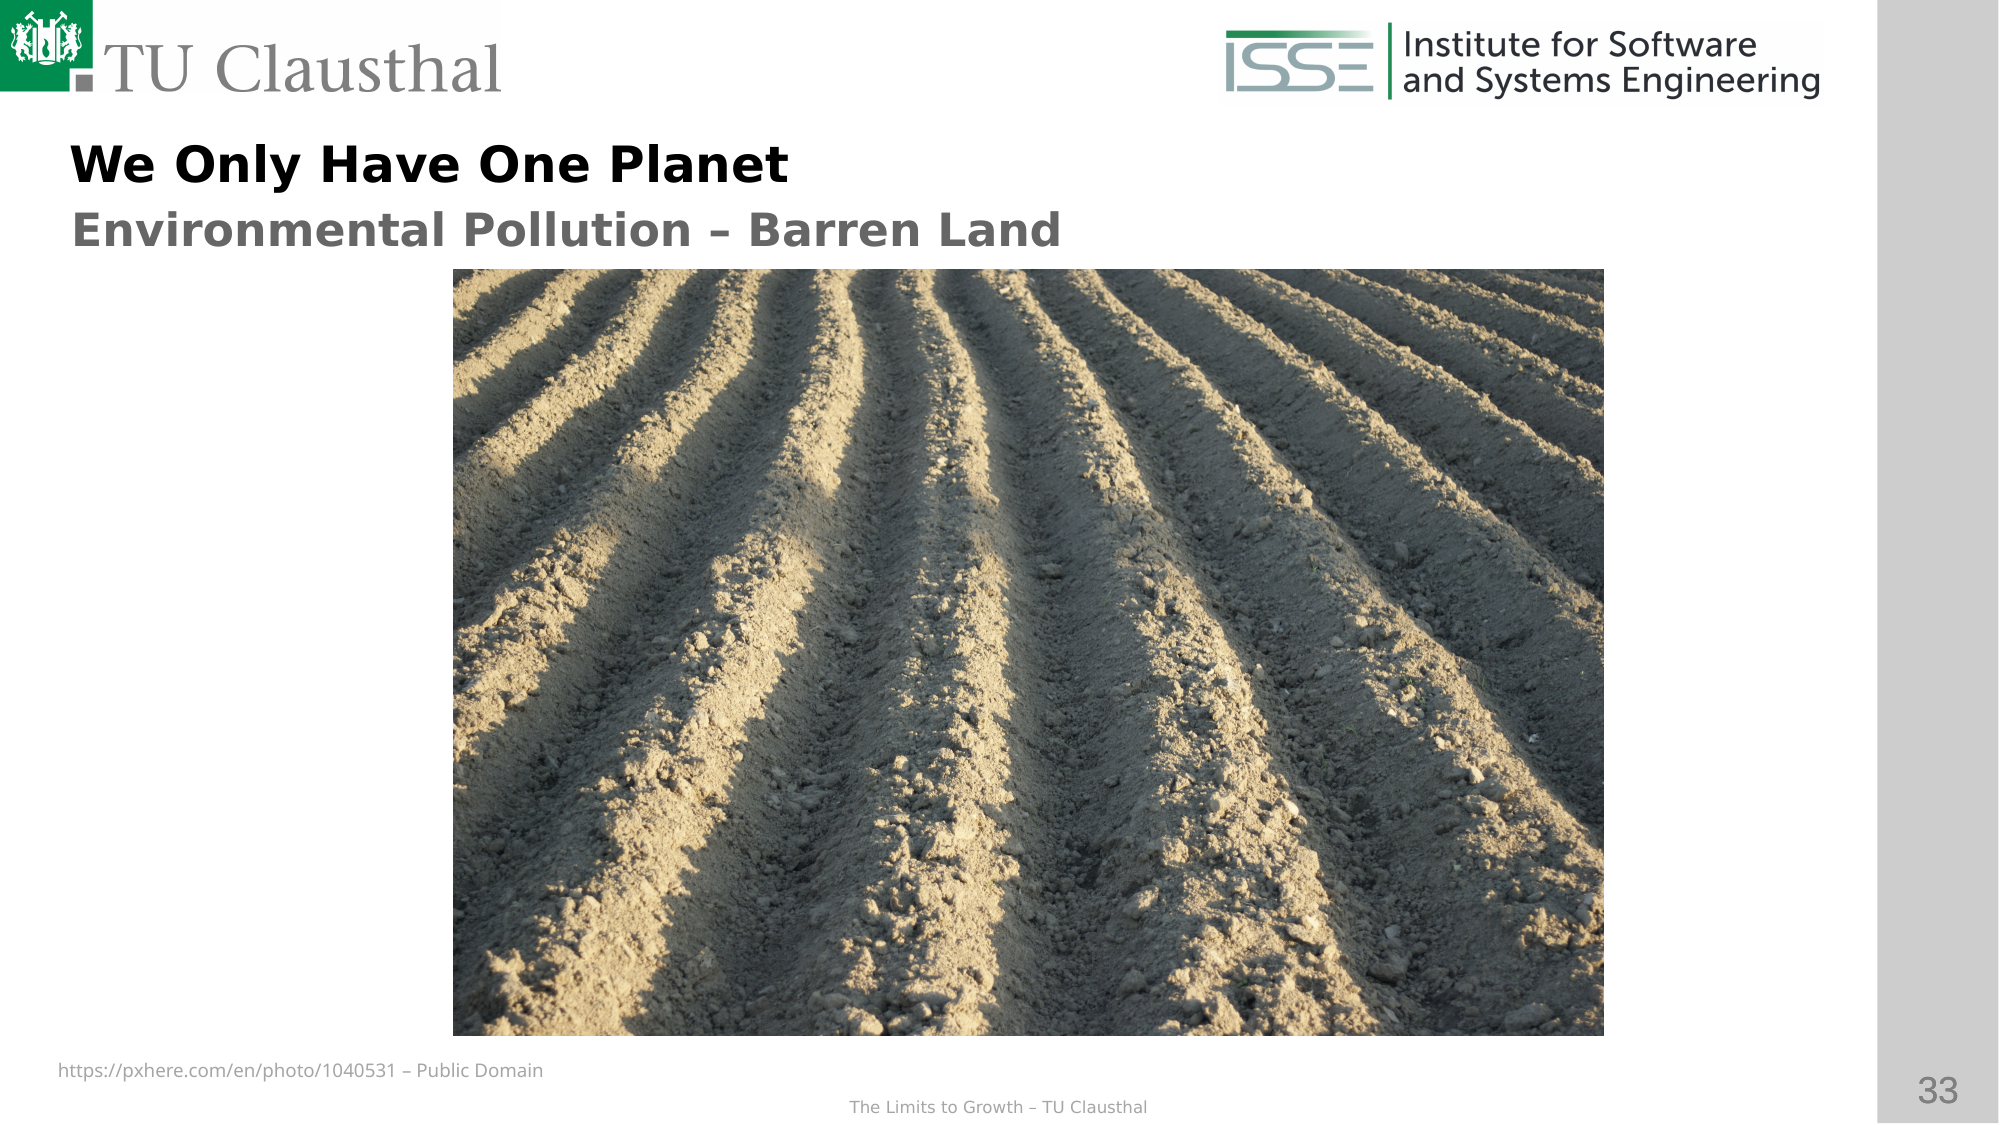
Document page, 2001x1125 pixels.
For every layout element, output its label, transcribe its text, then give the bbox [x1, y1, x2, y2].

picture [1218, 22, 1825, 106]
text_box https://pxhere.com/en/photo/1040531 – Public Domain [43, 1051, 1319, 1089]
text_box Environmental Pollution – Barren Land [70, 188, 1769, 269]
picture [453, 269, 1605, 1036]
text_box We Only Have One Planet [55, 125, 1818, 207]
picture [0, 0, 501, 92]
